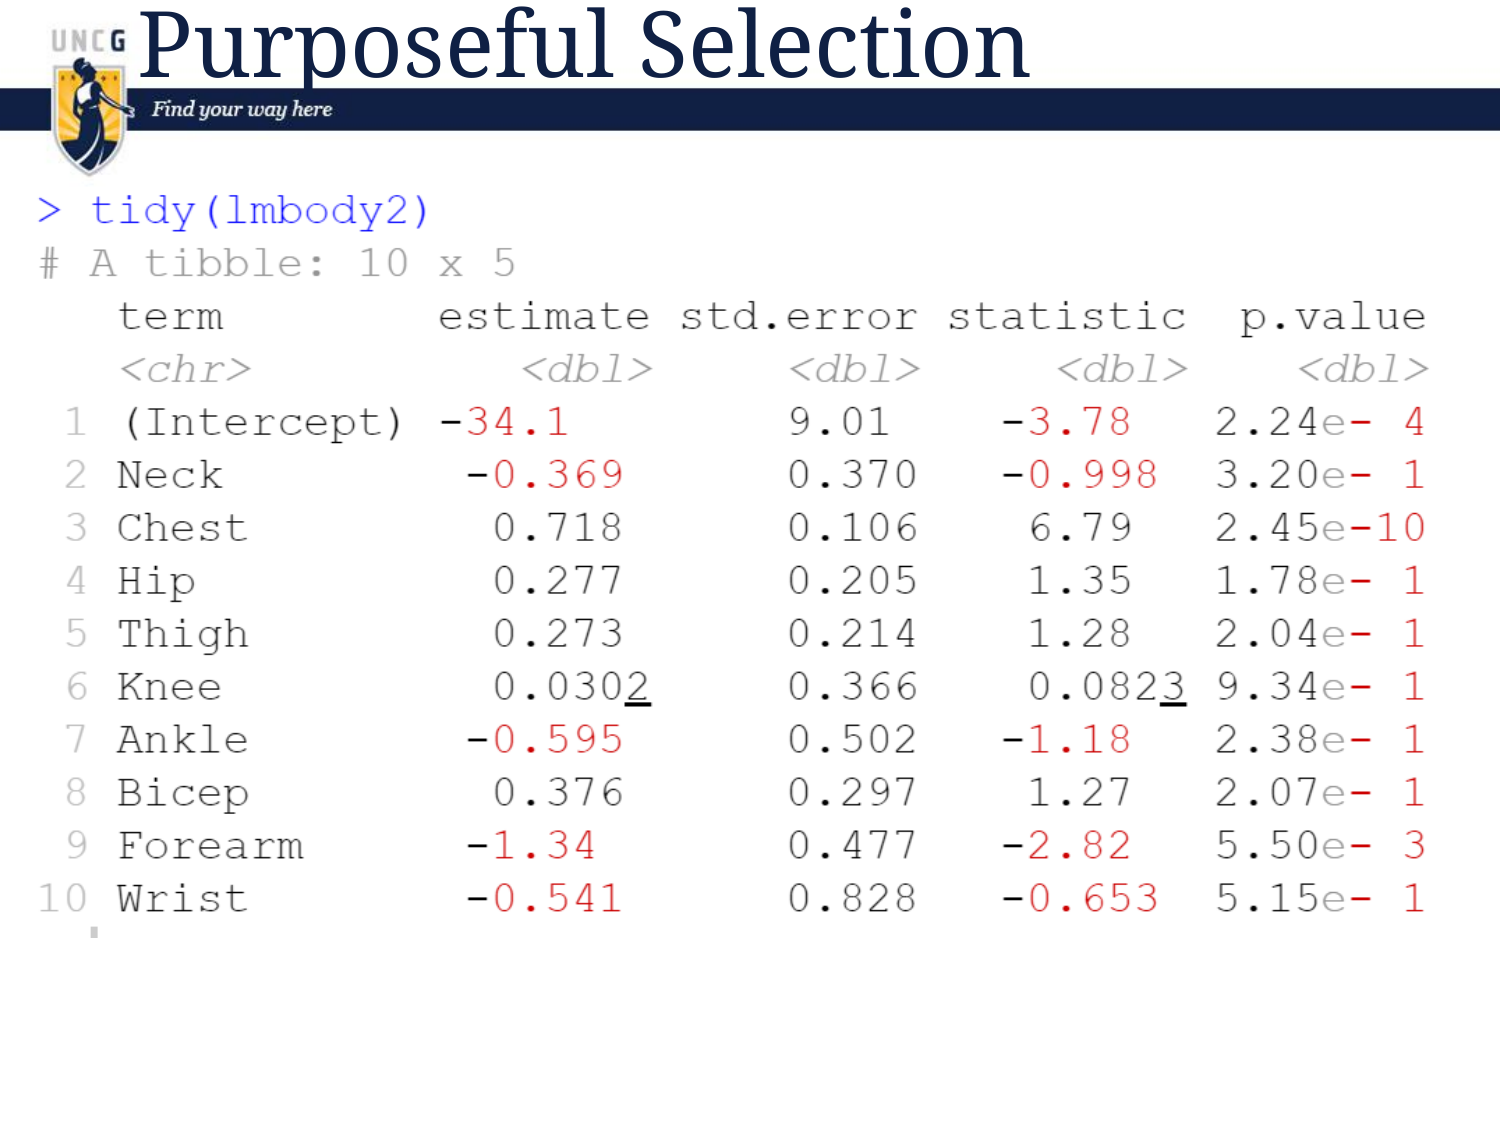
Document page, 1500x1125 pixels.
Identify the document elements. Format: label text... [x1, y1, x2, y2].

title Purposeful Selection [122, 0, 1417, 139]
picture [0, 0, 1500, 1125]
